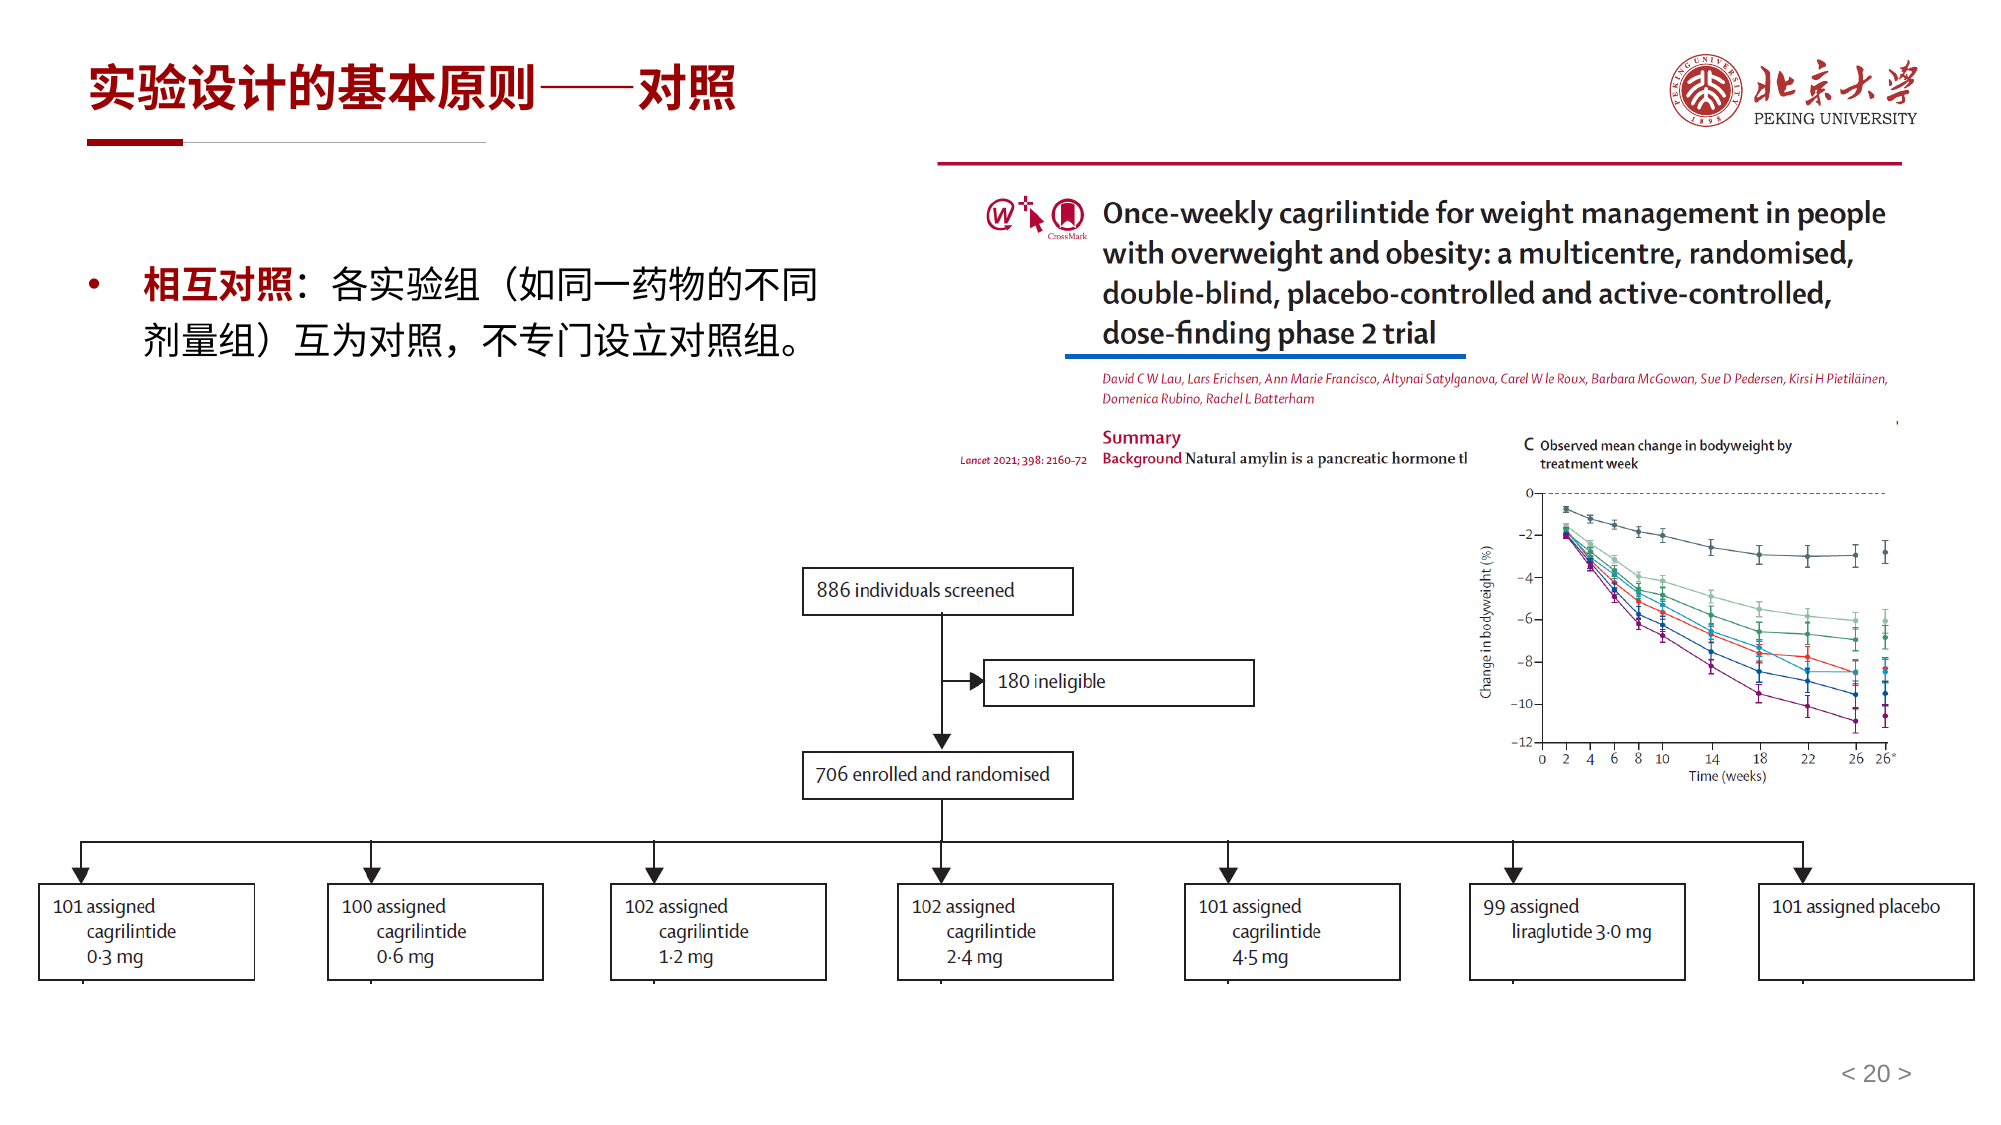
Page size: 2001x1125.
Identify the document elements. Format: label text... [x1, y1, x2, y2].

picture [32, 141, 1983, 984]
slide_number < 20 > [1477, 1048, 1928, 1097]
text_box 相互对照：各实验组（如同一药物的不同剂量组）互为对照，不专门设立对照组。 [72, 242, 863, 370]
title 实验设计的基本原则——对照 [72, 39, 1559, 142]
